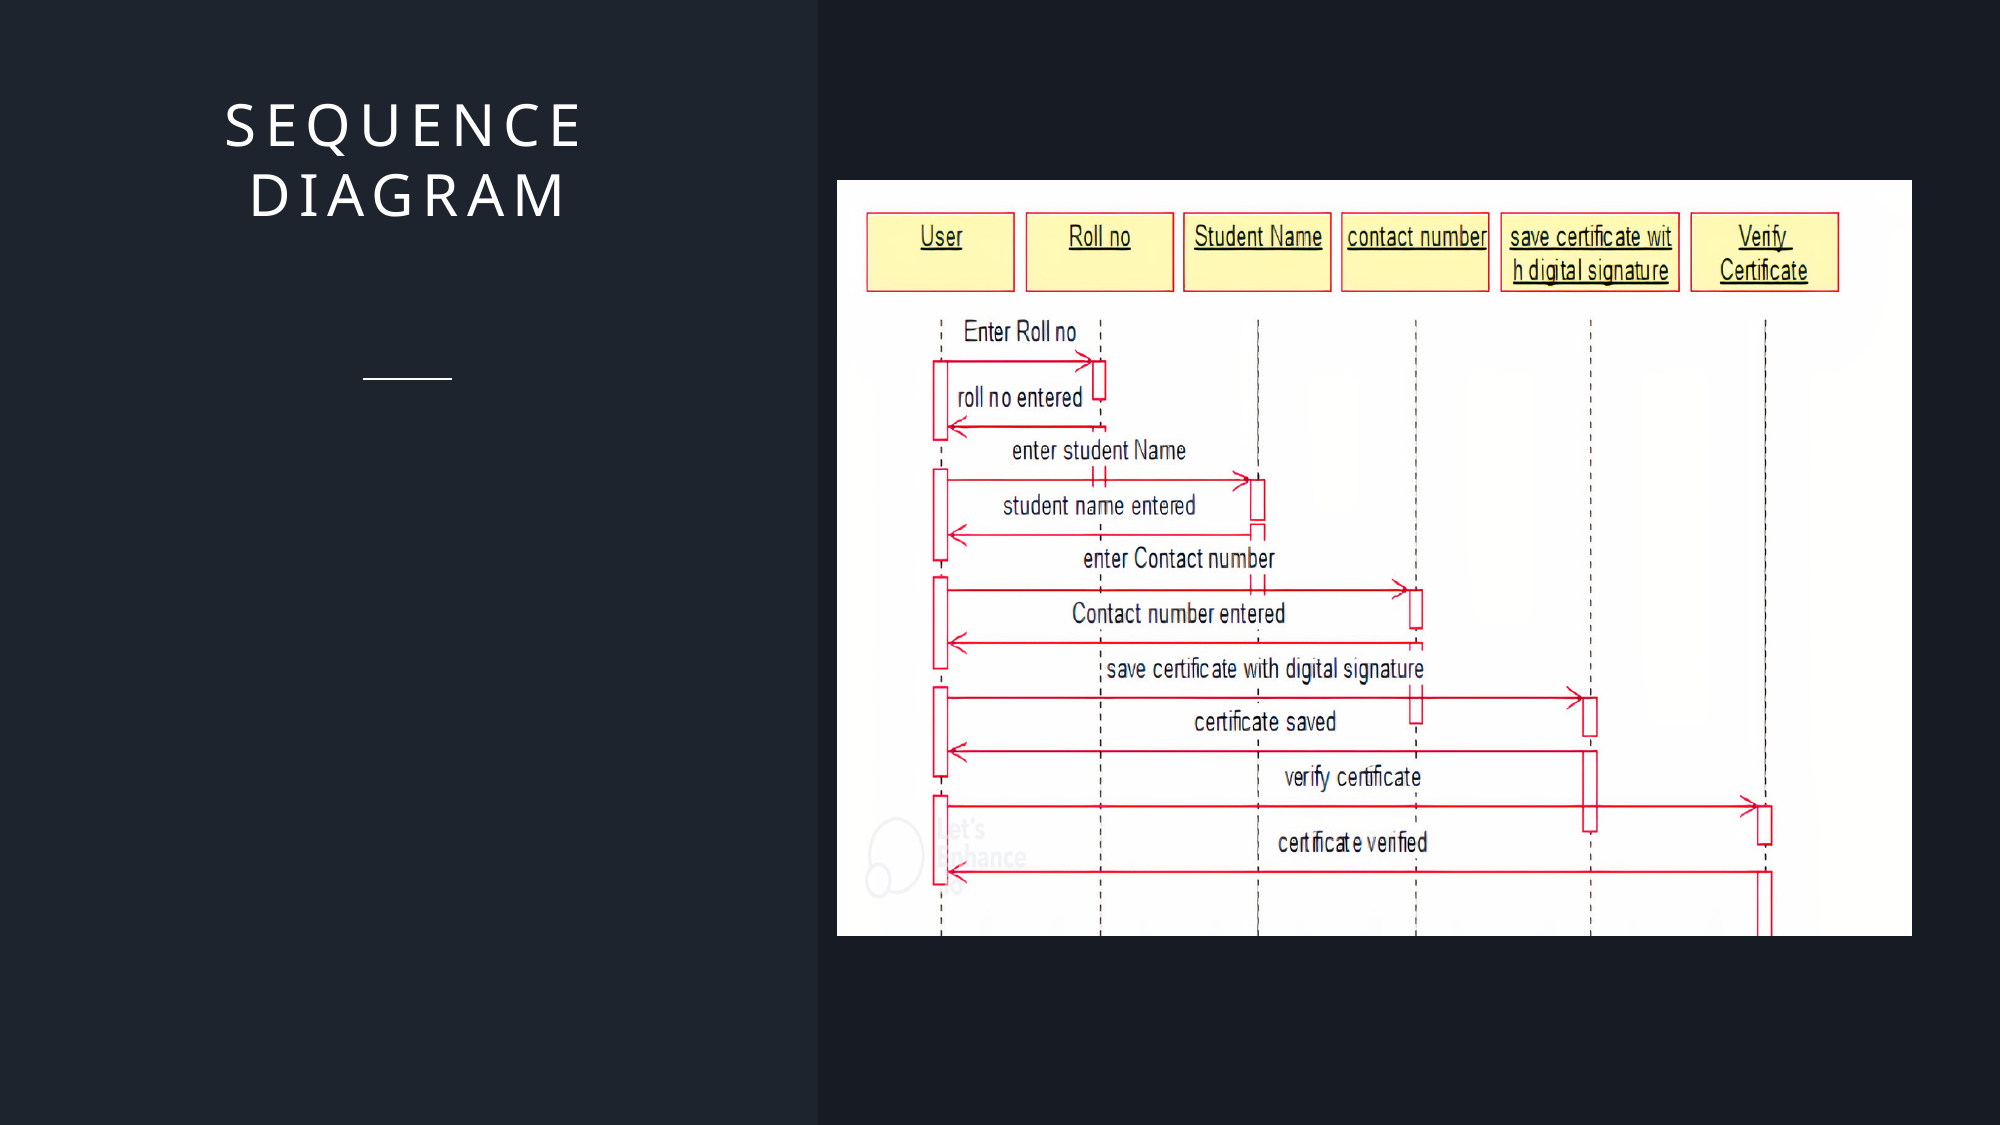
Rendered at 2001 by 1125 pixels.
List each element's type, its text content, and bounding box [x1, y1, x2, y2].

text_box [0, 0, 817, 1125]
title Sequence diagram [88, 88, 727, 307]
text_box [817, 0, 2000, 1125]
picture [837, 179, 1912, 936]
